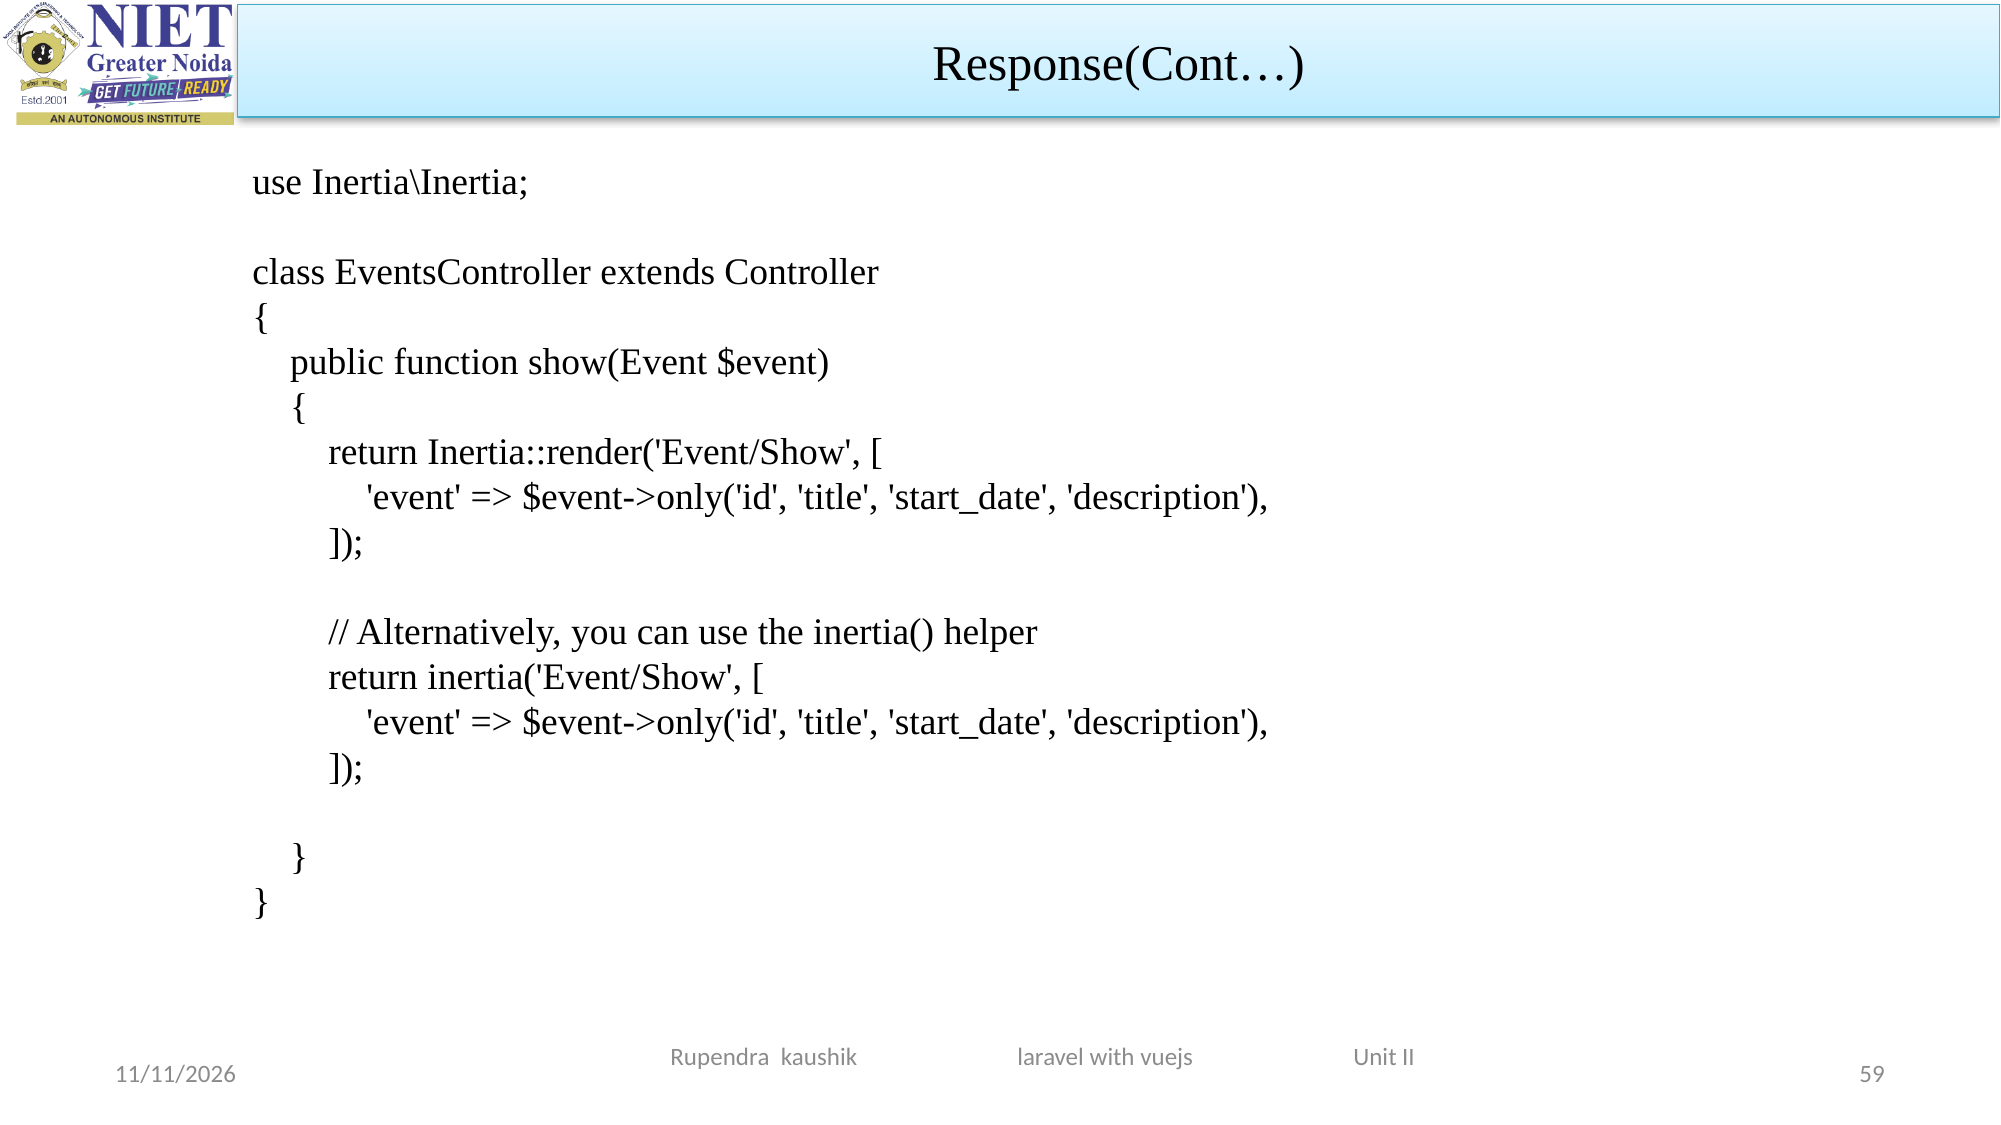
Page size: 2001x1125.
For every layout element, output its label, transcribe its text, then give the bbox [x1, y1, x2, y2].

picture [3, 2, 234, 125]
slide_number 59 [1433, 1042, 1900, 1103]
text_box use Inertia\Inertia; class EventsController extends Controller { public function show(Event $event) { return Inertia::render('Event/Show', [ 'event' => $event->only('id', 'title', 'start_date', 'description'), ]); // Alternatively, you can use the inertia() helper return inertia('Event/Show', [ 'event' => $event->only('id', 'title', 'start_date', 'description'), ]); } } [237, 149, 1563, 930]
text_box Response(Cont…) [237, 4, 2000, 118]
footer Rupendra kaushik laravel with vuejs Unit II [562, 1025, 1525, 1085]
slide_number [99, 1042, 567, 1103]
